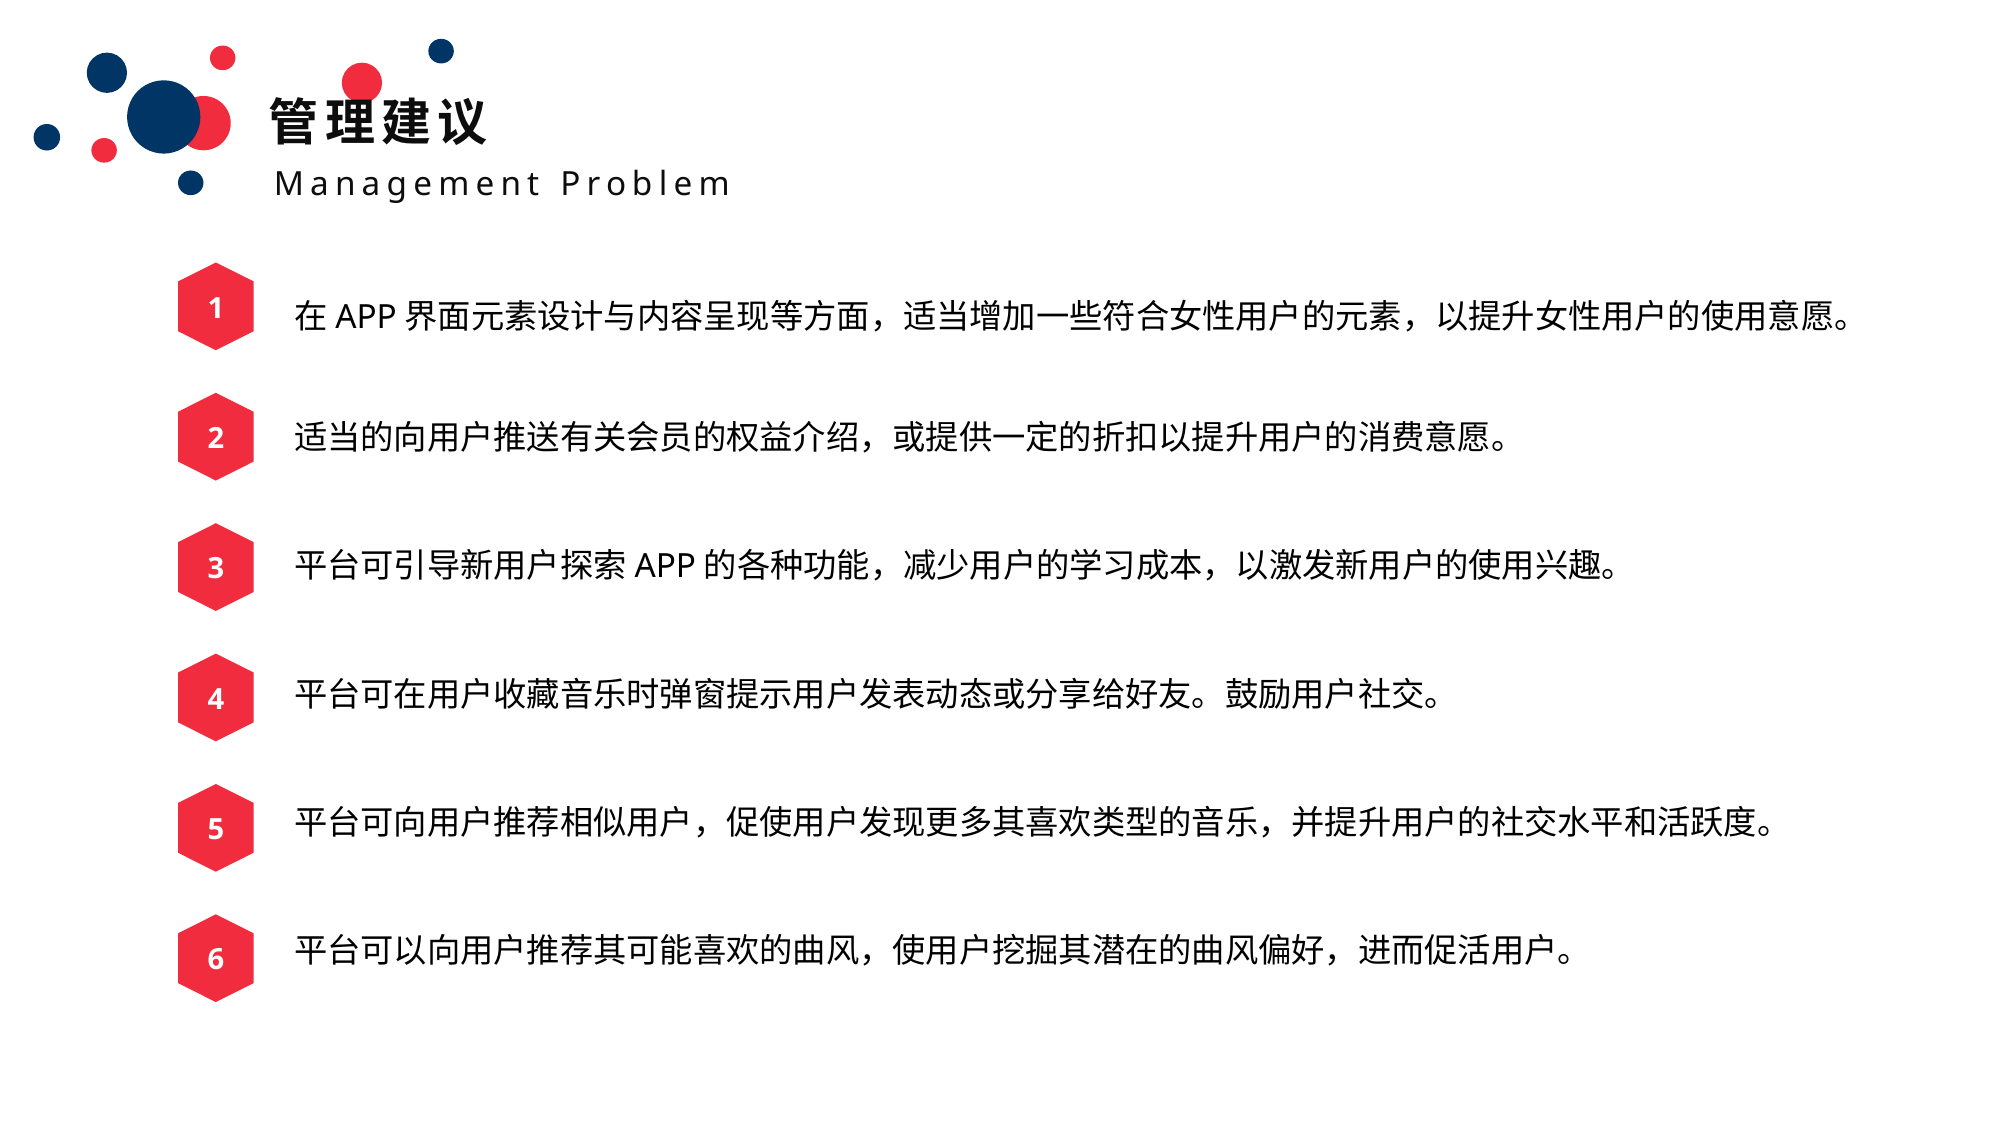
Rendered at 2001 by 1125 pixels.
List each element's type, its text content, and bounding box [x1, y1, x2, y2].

text_box 6 [178, 914, 254, 1003]
text_box 管理建议 [254, 82, 503, 158]
text_box 2 [178, 392, 254, 481]
text_box 1 [178, 262, 254, 351]
text_box 4 [178, 653, 254, 742]
text_box 3 [178, 523, 254, 611]
text_box 平台可引导新用户探索APP的各种功能，减少用户的学习成本，以激发新用户的使用兴趣。 [279, 537, 1876, 592]
text_box [340, 61, 384, 82]
text_box 平台可在用户收藏音乐时弹窗提示用户发表动态或分享给好友。鼓励用户社交。 [279, 665, 1876, 720]
text_box Management Problem [259, 155, 746, 210]
text_box [90, 136, 118, 164]
text_box [208, 44, 237, 72]
text_box [32, 122, 62, 152]
text_box 5 [178, 784, 254, 872]
text_box [85, 51, 129, 94]
text_box 平台可以向用户推荐其可能喜欢的曲风，使用户挖掘其潜在的曲风偏好，进而促活用户。 [279, 921, 1876, 977]
text_box [126, 79, 202, 155]
text_box 适当的向用户推送有关会员的权益介绍，或提供一定的折扣以提升用户的消费意愿。 [279, 408, 1876, 464]
text_box 在APP界面元素设计与内容呈现等方面，适当增加一些符合女性用户的元素，以提升女性用户的使用意愿。 [279, 267, 1876, 342]
text_box [427, 37, 455, 65]
text_box [188, 94, 232, 152]
text_box [176, 169, 205, 197]
text_box 平台可向用户推荐相似用户，促使用户发现更多其喜欢类型的音乐，并提升用户的社交水平和活跃度。 [279, 793, 1876, 849]
